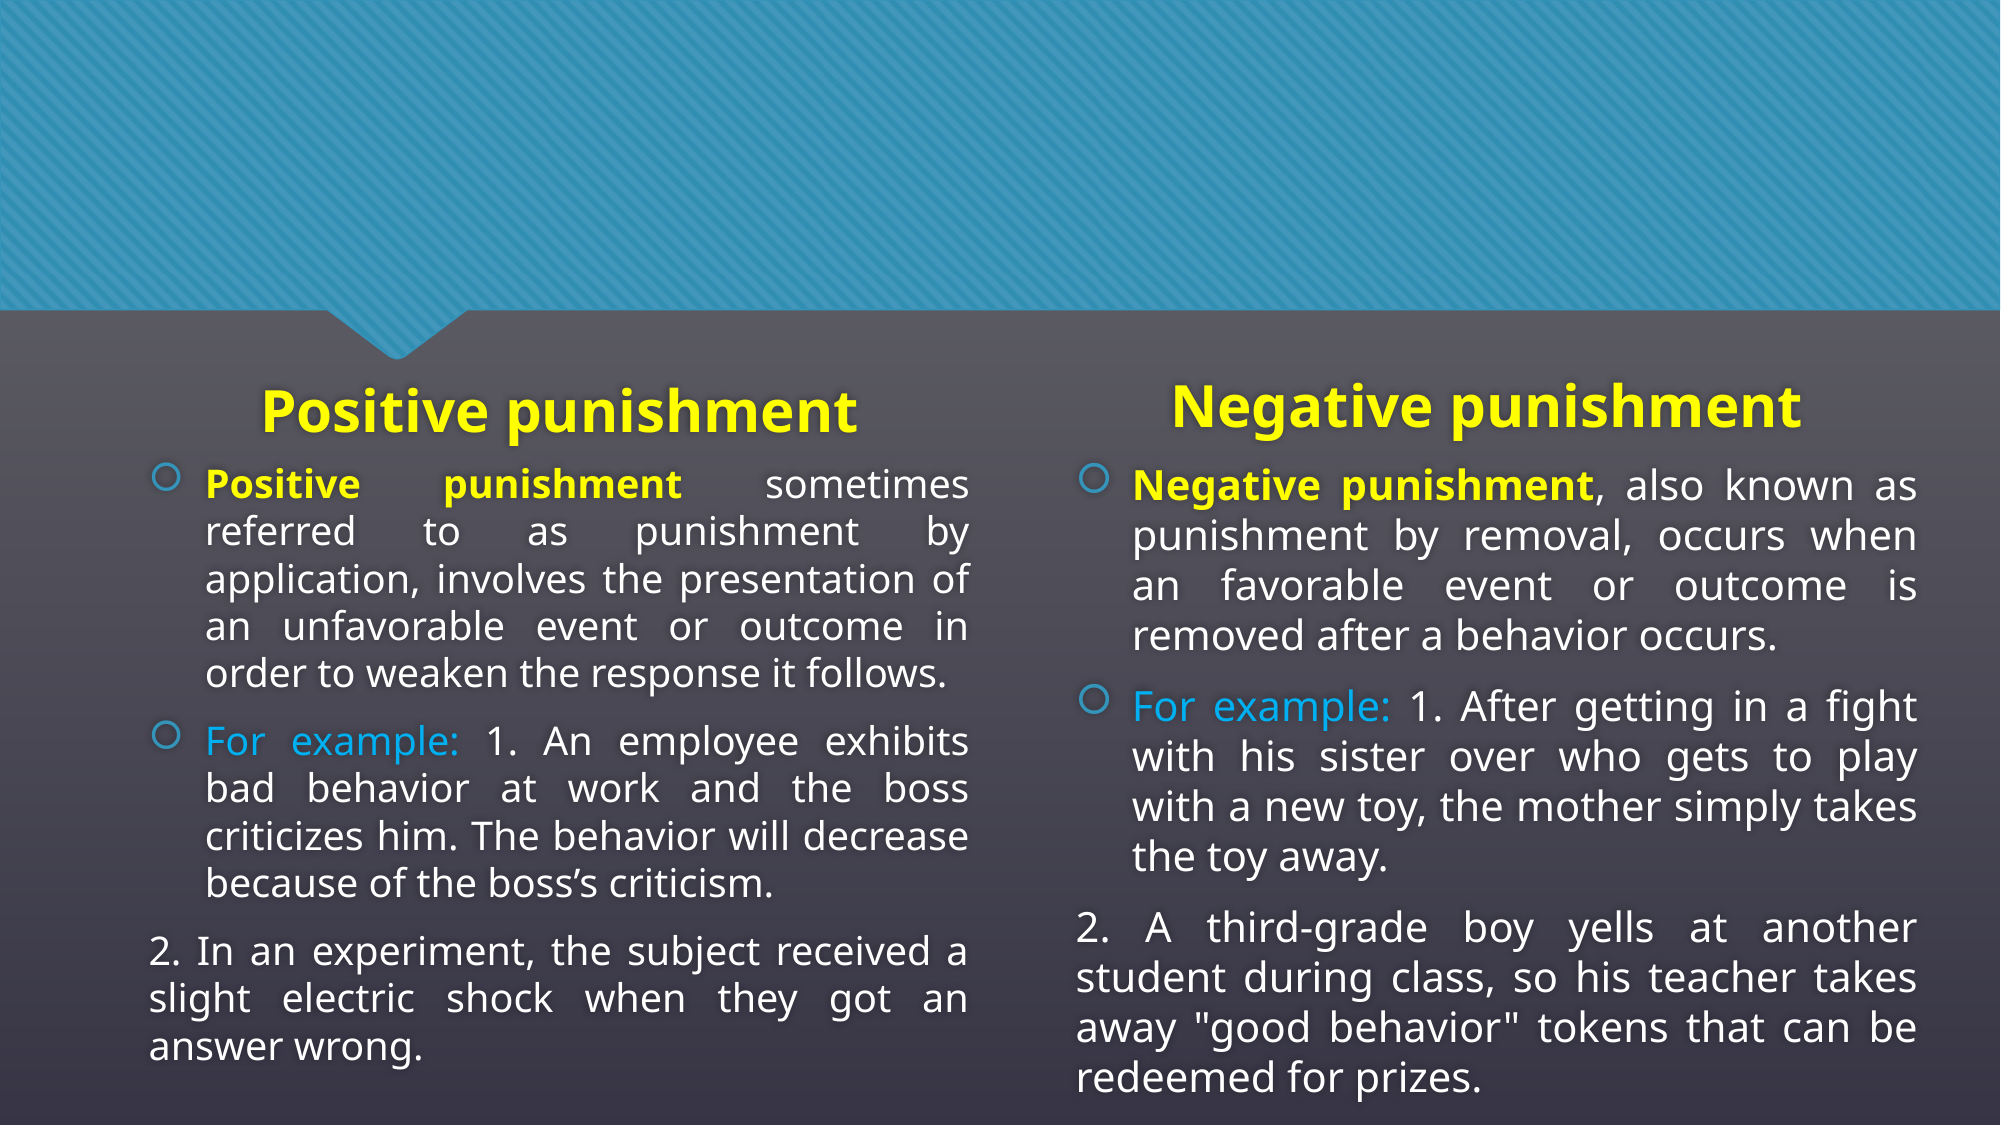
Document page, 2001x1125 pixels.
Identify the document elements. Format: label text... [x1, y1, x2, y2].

list Positive punishment [133, 356, 985, 445]
list Negative punishment, also known as punishment by removal, occurs when an favorable event or outcome is removed after a behavior occurs. For example: 1. After getting in a fight with his sister over who gets to play with a new toy, the mother simply takes the toy away. 2. A third-grade boy yells at another student during class, so his teacher takes away "good behavior" tokens that can be redeemed for prizes. [1060, 451, 1934, 1093]
list Negative punishment [1060, 351, 1913, 445]
list Positive punishment sometimes referred to as punishment by application, involves the presentation of an unfavorable event or outcome in order to weaken the response it follows. For example: 1. An employee exhibits bad behavior at work and the boss criticizes him. The behavior will decrease because of the boss’s criticism. 2. In an experiment, the subject received a slight electric shock when they got an answer wrong. [133, 451, 985, 1093]
